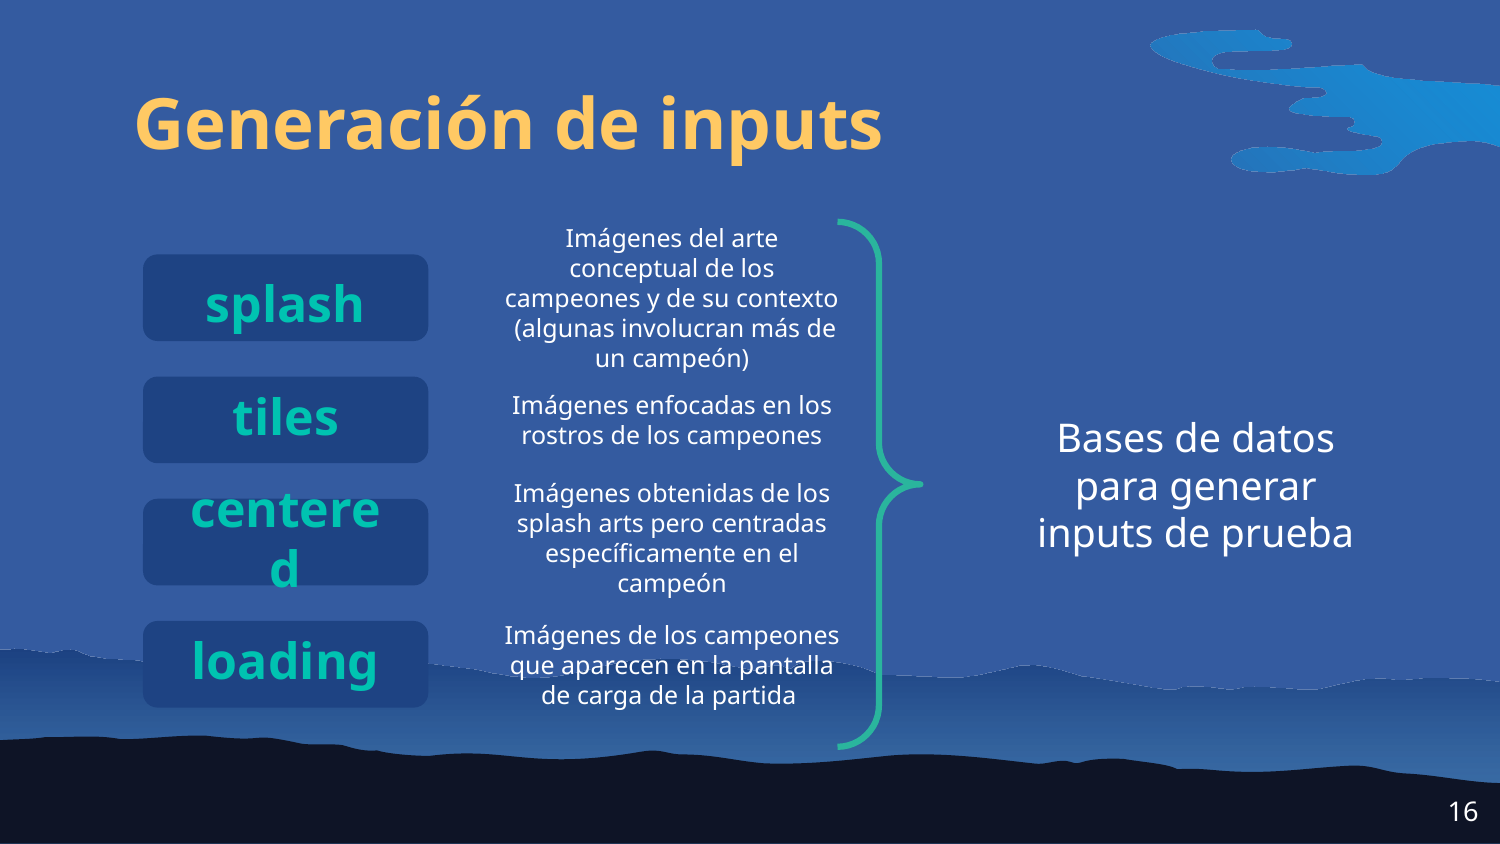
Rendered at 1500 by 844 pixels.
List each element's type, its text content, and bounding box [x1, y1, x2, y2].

text_box [142, 498, 429, 586]
text_box [142, 376, 429, 464]
subtitle Imágenes enfocadas en los rostros de los campeones [487, 363, 837, 477]
text_box [142, 620, 429, 708]
title centered [174, 503, 398, 573]
subtitle Imágenes de los campeones que aparecen en la pantalla de carga de la partida [487, 615, 837, 713]
subtitle Imágenes obtenidas de los splash arts pero centradas específicamente en el campeón [487, 480, 837, 595]
title tiles [174, 380, 398, 450]
subtitle Bases de datos para generar inputs de prueba [1009, 412, 1382, 556]
title loading [174, 625, 398, 695]
text_box [837, 221, 921, 747]
subtitle Imágenes del arte conceptual de los campeones y de su contexto (algunas involucran más de un campeón) [487, 267, 837, 329]
title Generación de inputs [118, 63, 1067, 161]
title splash [174, 267, 398, 337]
slide_number ‹#› [1403, 779, 1494, 844]
text_box [142, 254, 429, 342]
